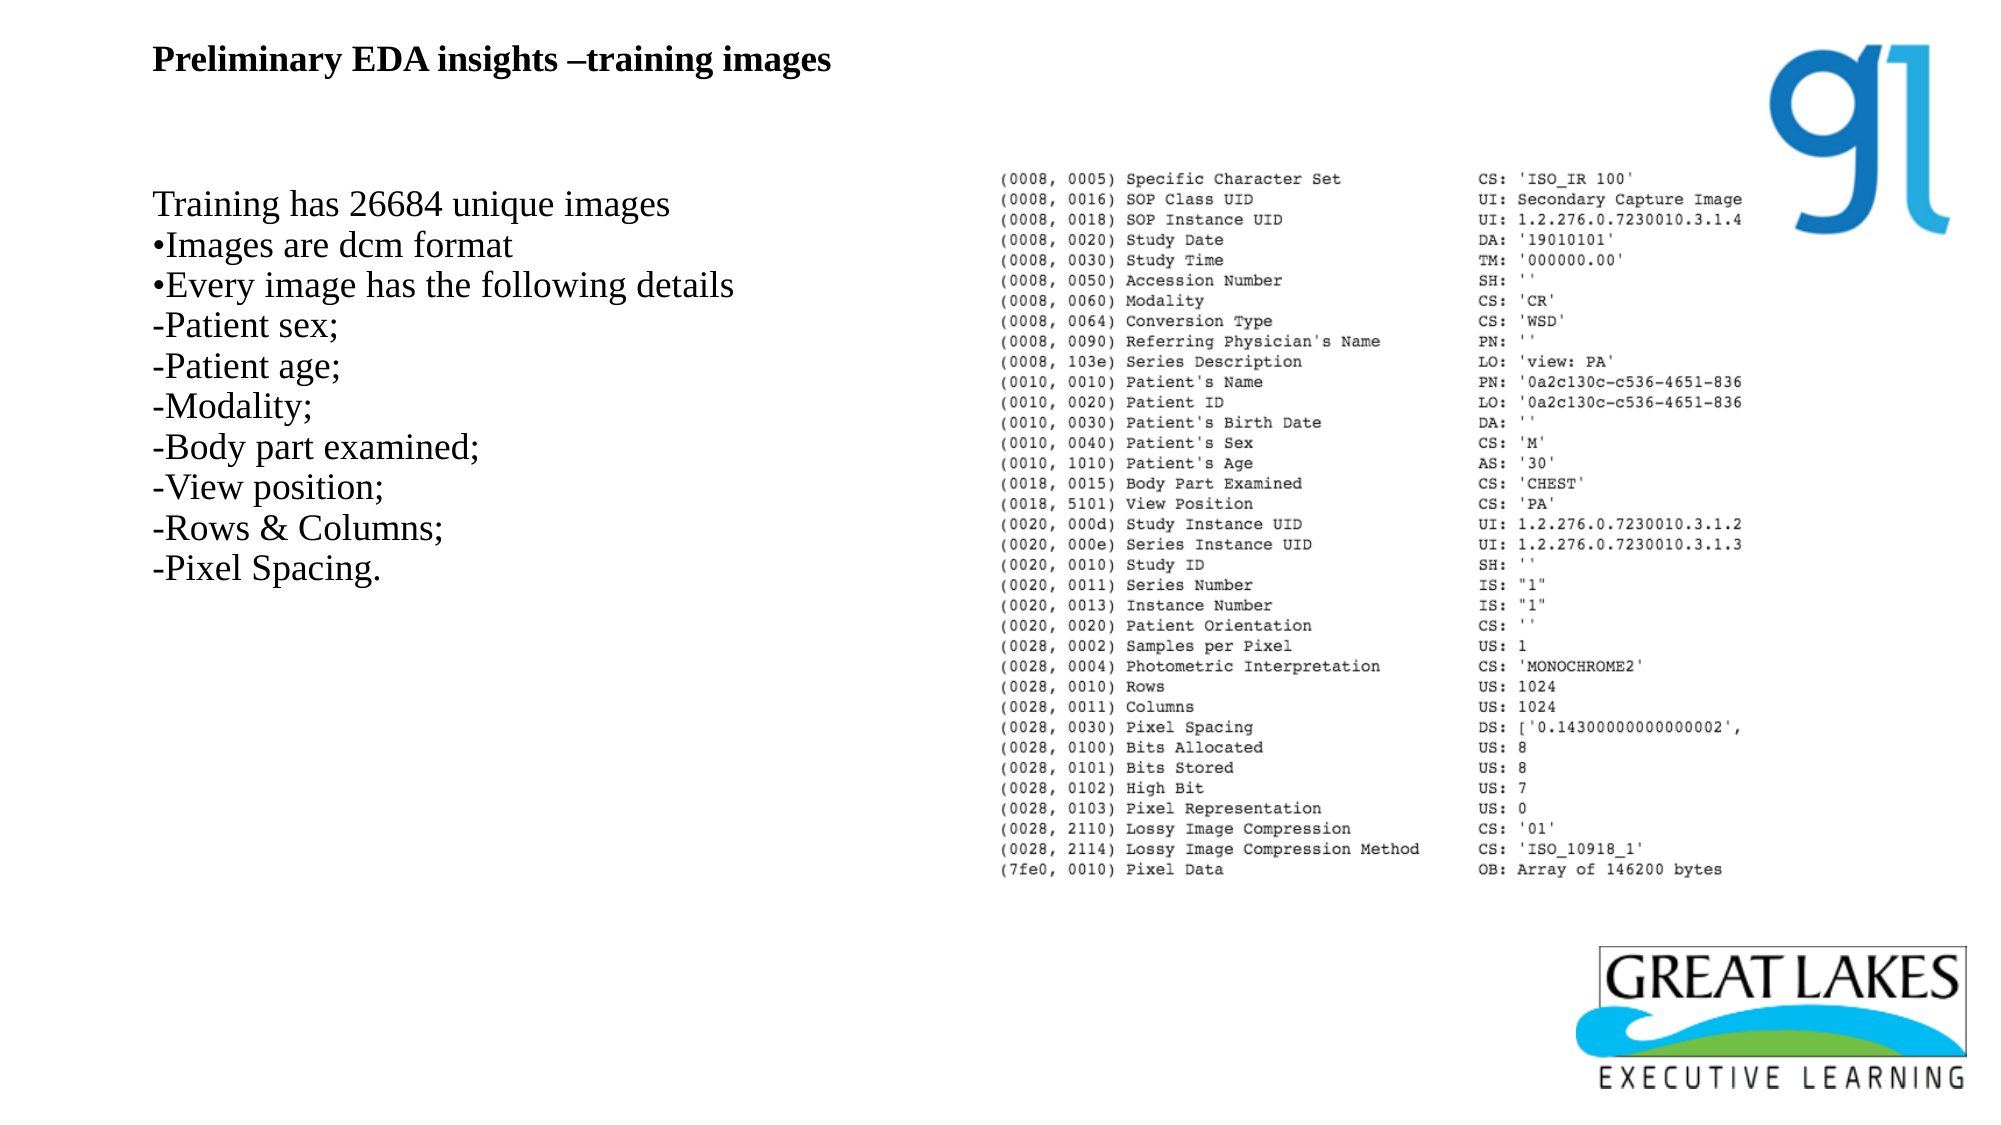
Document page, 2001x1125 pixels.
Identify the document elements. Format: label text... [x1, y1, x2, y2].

list Training has 26684 unique images •Images are dcm format •Every image has the following details -Patient sex; -Patient age; -Modality; -Body part examined; -View position; -Rows & Columns; -Pixel Spacing. [137, 176, 1863, 947]
title Preliminary EDA insights –training images [137, 31, 1718, 121]
picture [999, 0, 2000, 890]
picture [1576, 945, 1967, 1089]
